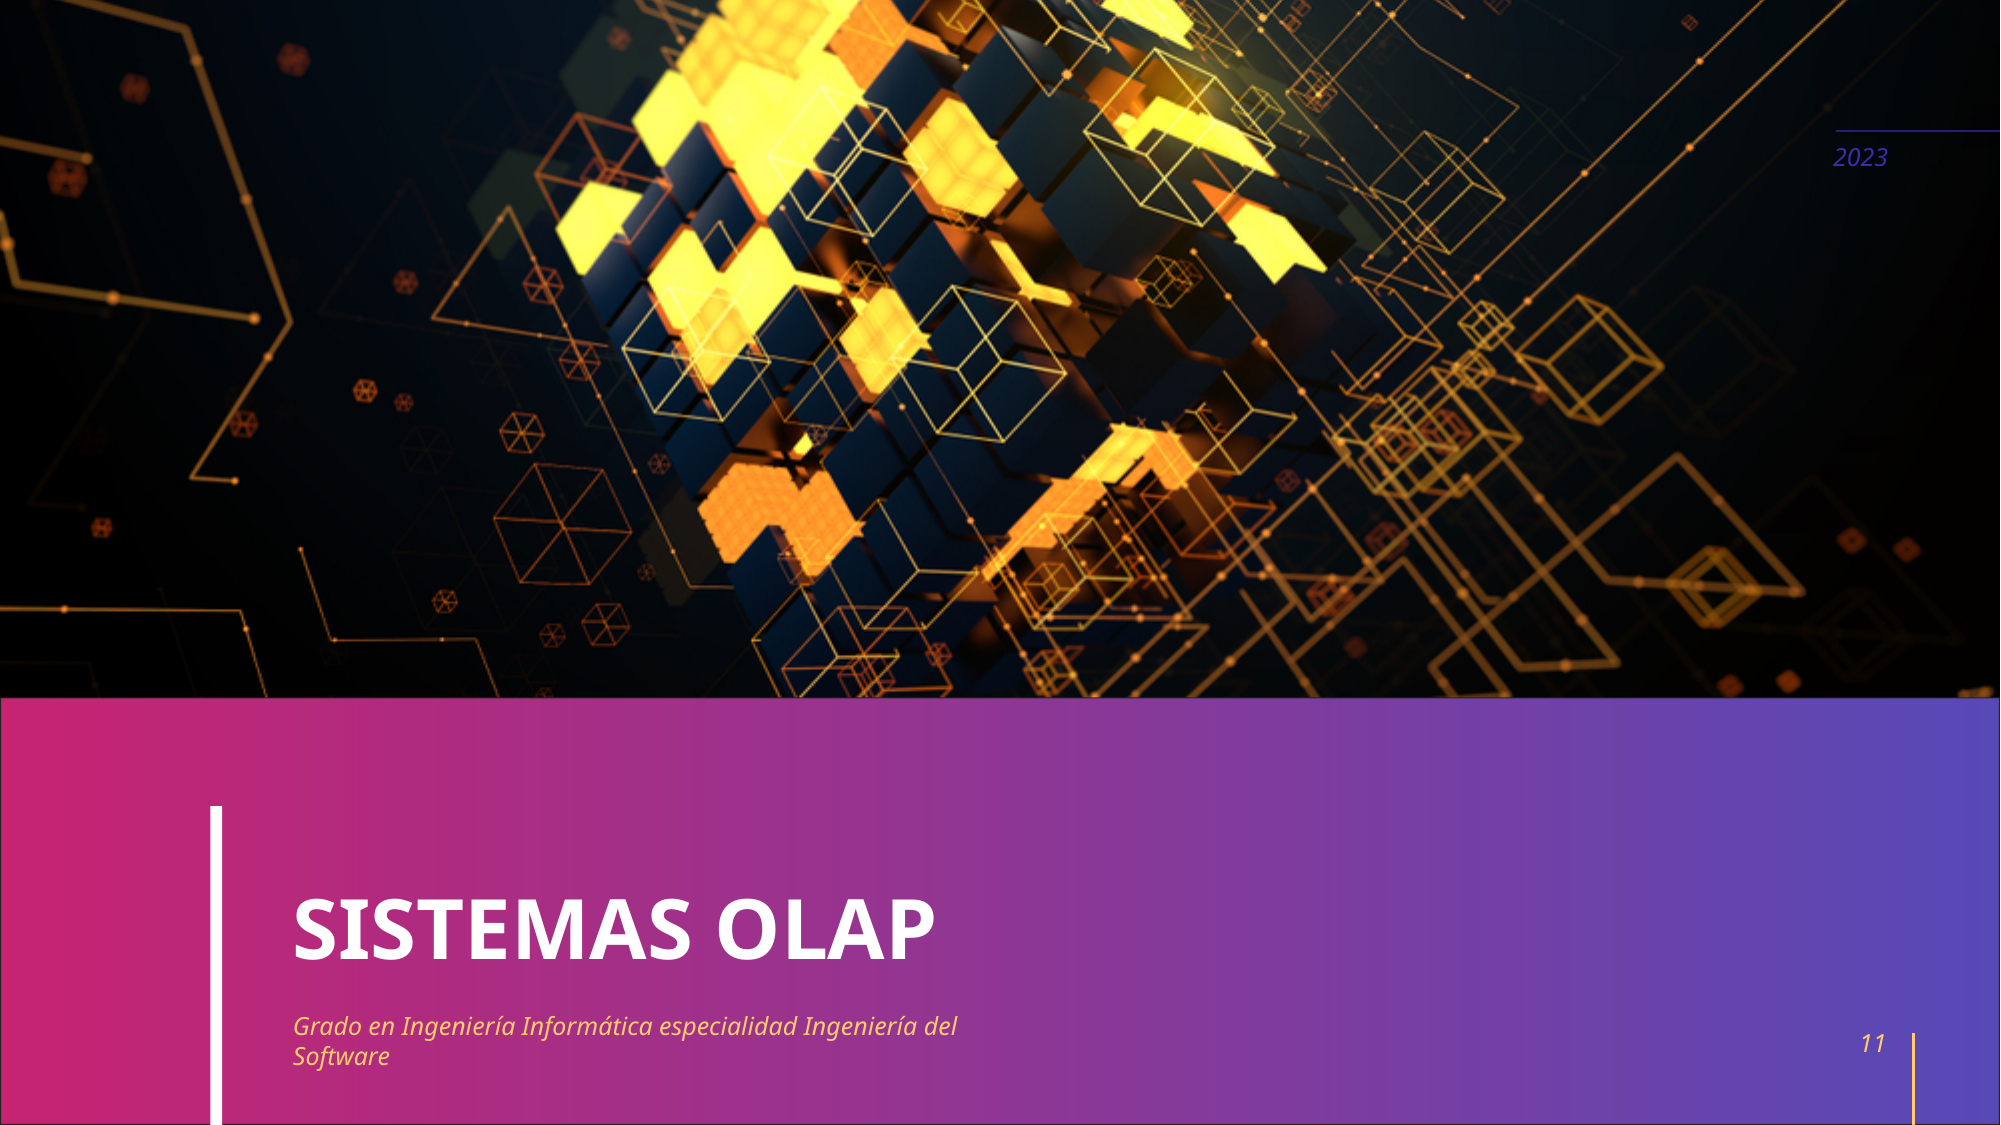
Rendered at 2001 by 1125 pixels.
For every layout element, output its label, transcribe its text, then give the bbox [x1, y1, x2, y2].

picture [0, 0, 2000, 698]
slide_number 11 [1451, 1015, 1902, 1075]
title SISTEMAS OLAP [277, 727, 1723, 986]
footer Grado en Ingeniería Informática especialidad Ingeniería del Software [277, 1010, 1035, 1071]
